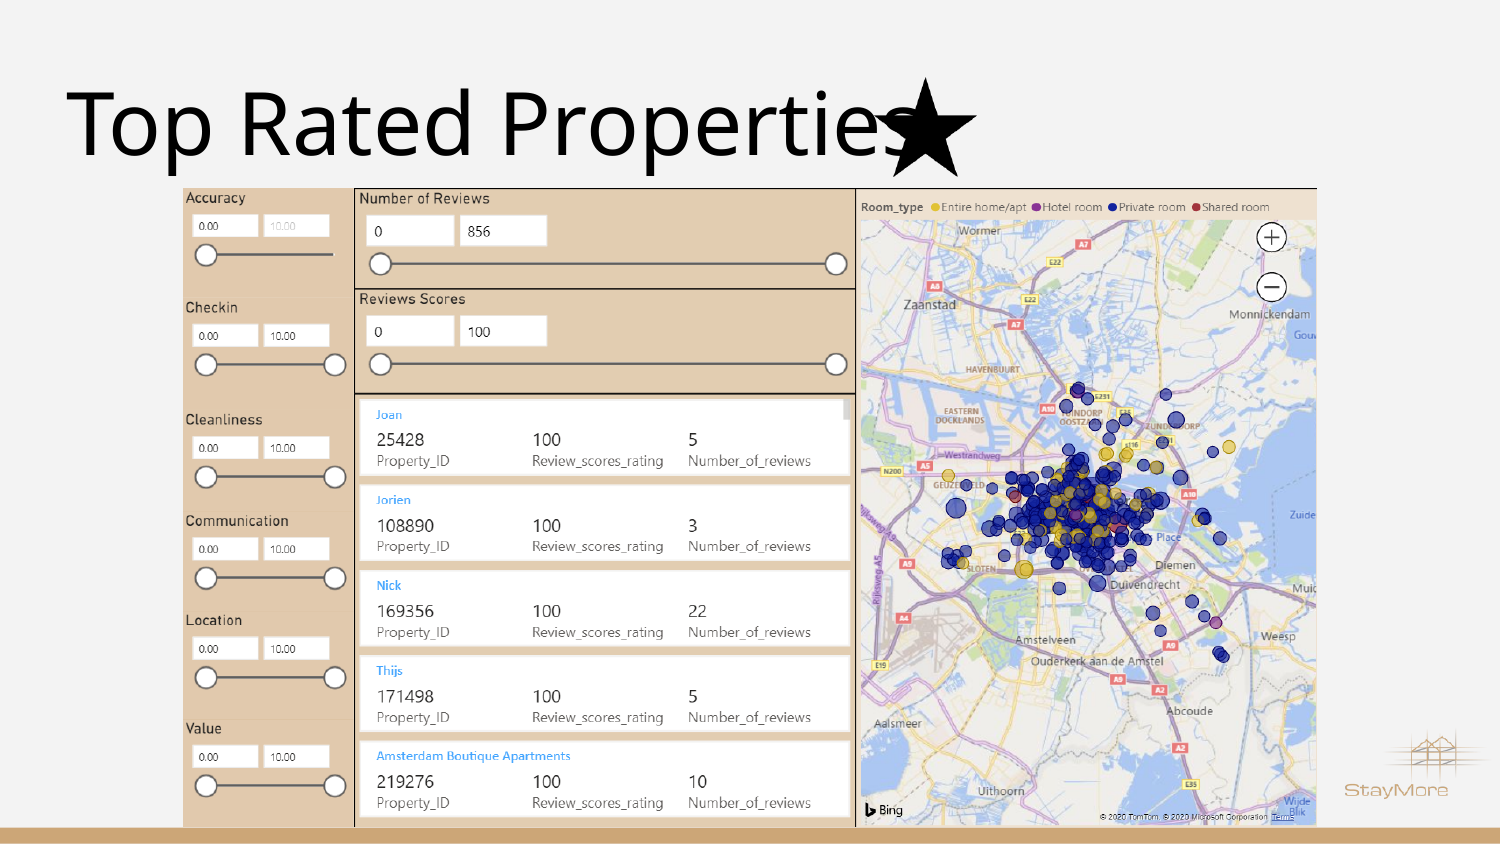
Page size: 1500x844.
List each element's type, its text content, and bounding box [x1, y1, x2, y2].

picture [182, 187, 1317, 827]
picture [1337, 681, 1500, 844]
title Top Rated Properties [51, 51, 1449, 189]
picture [872, 77, 977, 177]
